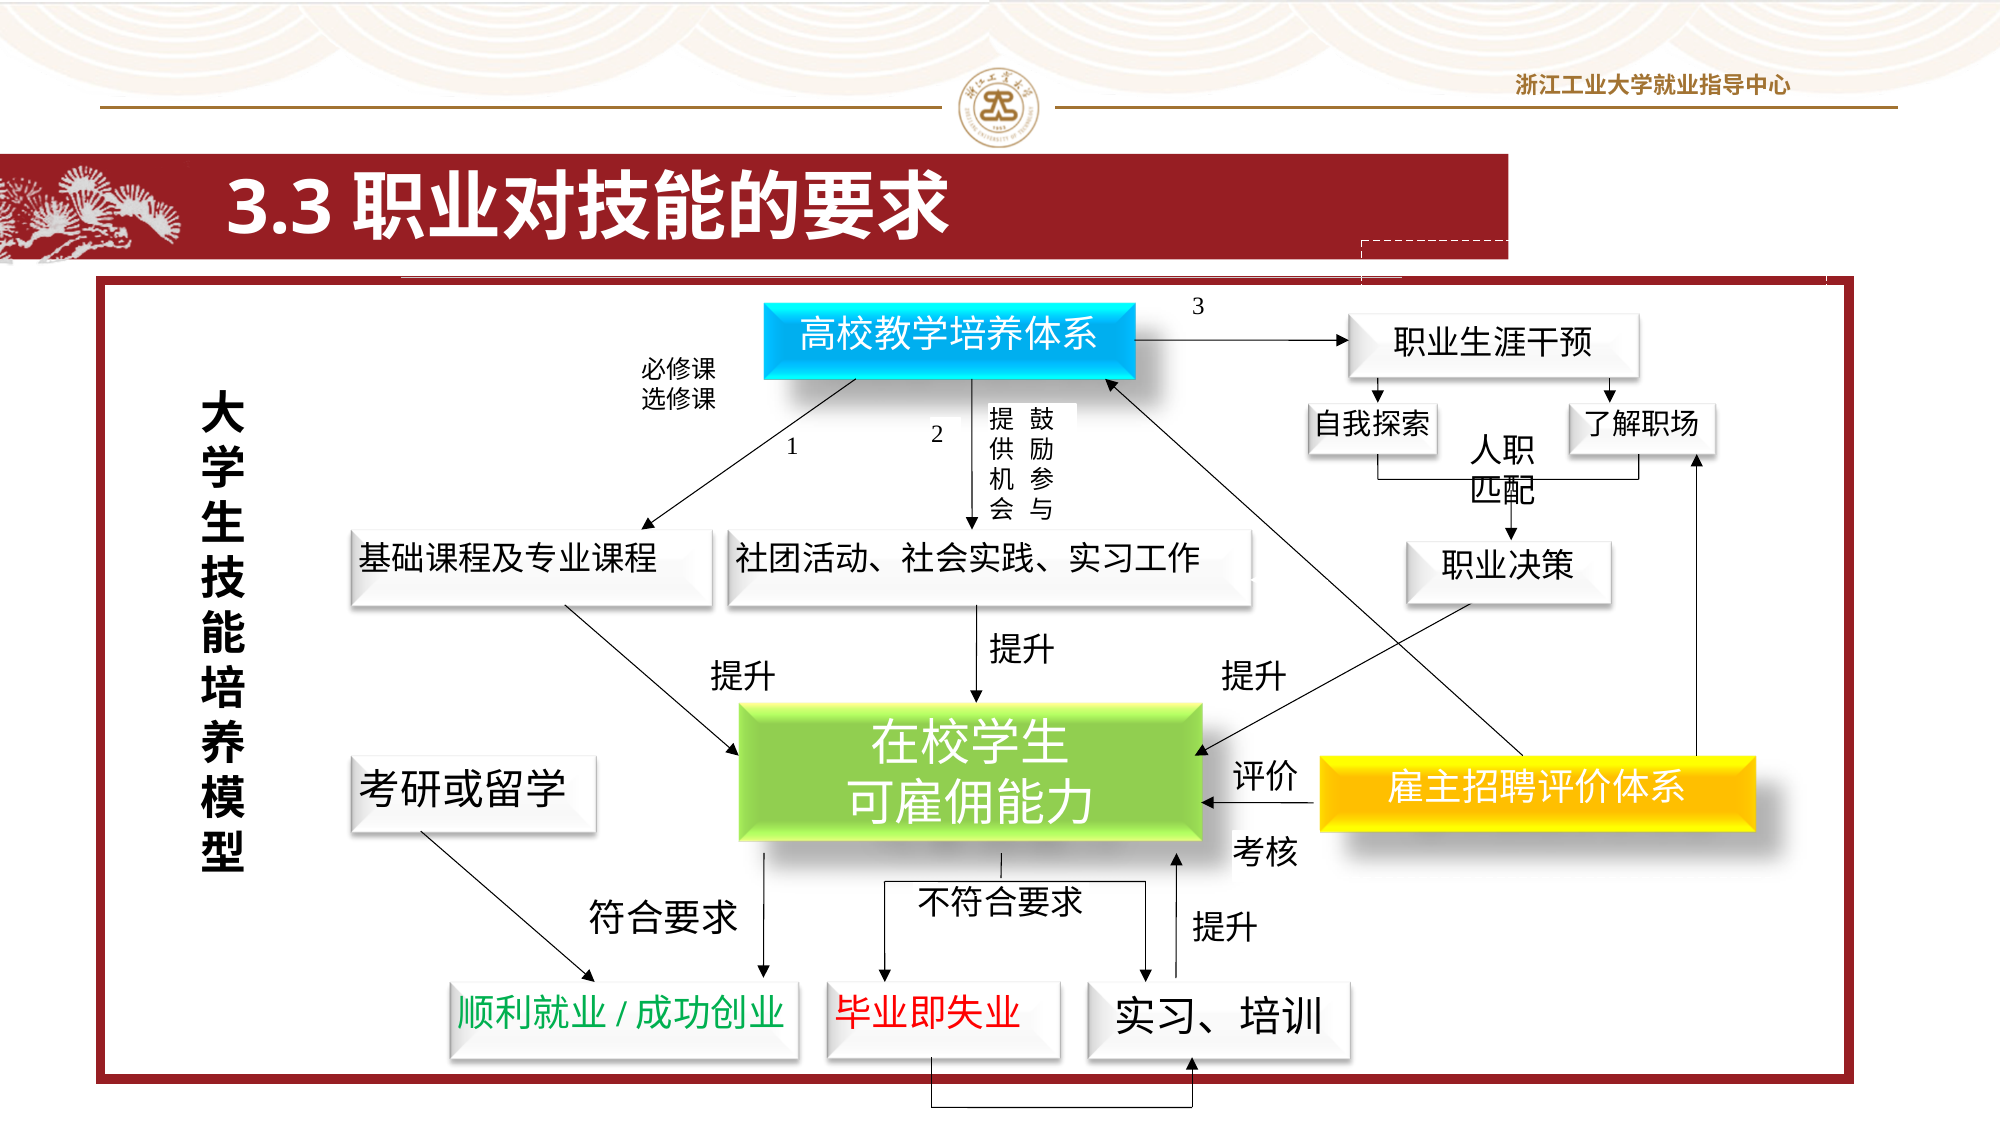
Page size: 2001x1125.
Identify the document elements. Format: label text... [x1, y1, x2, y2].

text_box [989, 403, 1030, 517]
text_box [581, 620, 732, 754]
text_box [713, 521, 1261, 620]
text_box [931, 417, 961, 468]
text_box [1262, 755, 1312, 806]
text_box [1312, 744, 1816, 892]
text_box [1287, 391, 1459, 472]
text_box [1195, 334, 1339, 347]
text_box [336, 521, 713, 620]
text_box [100, 66, 1898, 149]
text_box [1339, 305, 1648, 396]
text_box [757, 933, 770, 970]
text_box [913, 881, 1088, 932]
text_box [732, 685, 1262, 918]
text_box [809, 970, 1070, 1072]
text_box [989, 627, 1077, 679]
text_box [641, 353, 729, 455]
text_box 提升 [710, 655, 798, 695]
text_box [757, 291, 1195, 440]
picture [0, 0, 2000, 281]
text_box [1077, 970, 1361, 1078]
text_box 提升 [1221, 655, 1309, 695]
text_box 人职匹配 [1453, 429, 1552, 509]
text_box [1397, 527, 1621, 618]
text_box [331, 744, 615, 851]
text_box 大学生技能培养模型 [185, 376, 254, 887]
text_box [99, 280, 1850, 1080]
text_box 1 [786, 440, 816, 460]
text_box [1232, 831, 1320, 882]
title 3.3职业对技能的要求 [212, 153, 1483, 265]
text_box [965, 440, 979, 521]
text_box 3 [1192, 290, 1222, 321]
text_box 提升 [1192, 906, 1280, 947]
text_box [588, 893, 796, 933]
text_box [1030, 403, 1077, 517]
text_box [1483, 153, 1509, 261]
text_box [1556, 391, 1728, 472]
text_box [432, 970, 813, 1074]
